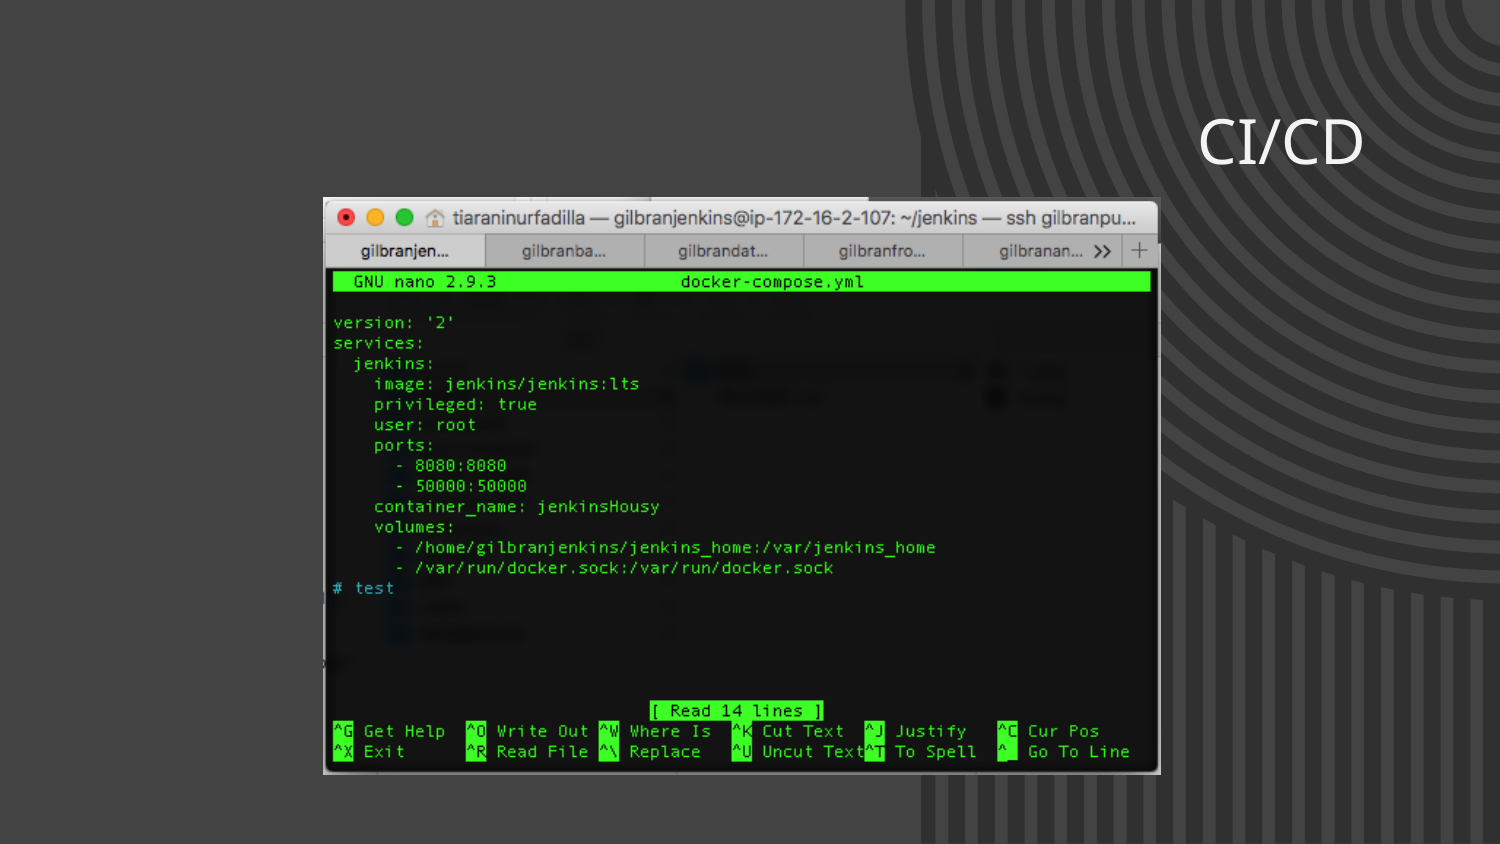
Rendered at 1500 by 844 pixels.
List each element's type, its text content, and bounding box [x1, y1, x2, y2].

title CI/CD [365, 87, 1382, 240]
picture [322, 196, 1161, 776]
